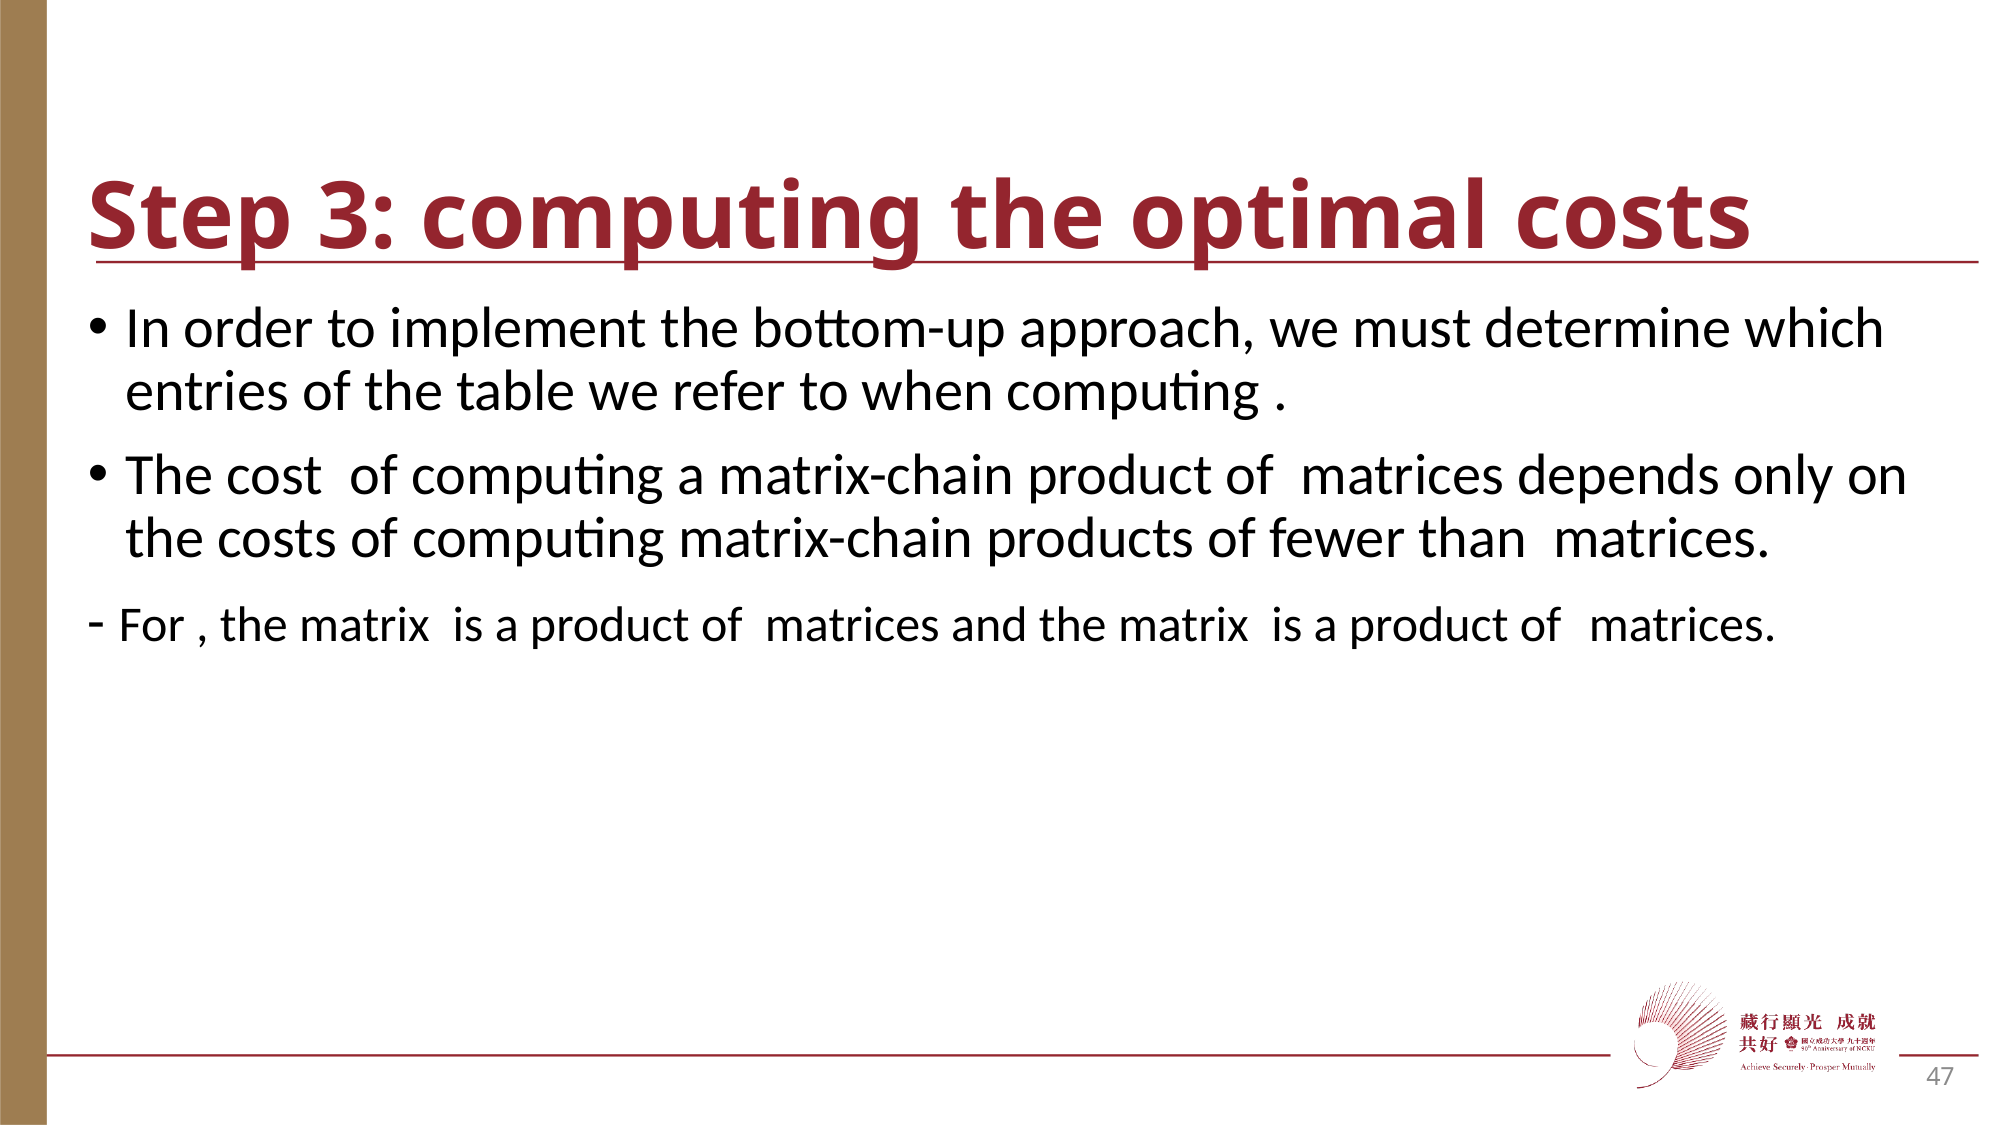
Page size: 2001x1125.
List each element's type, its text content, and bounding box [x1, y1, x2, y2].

title Step 3: computing the optimal costs [72, 134, 1779, 277]
picture [0, 0, 2000, 1125]
slide_number 47 [1880, 1047, 1970, 1108]
